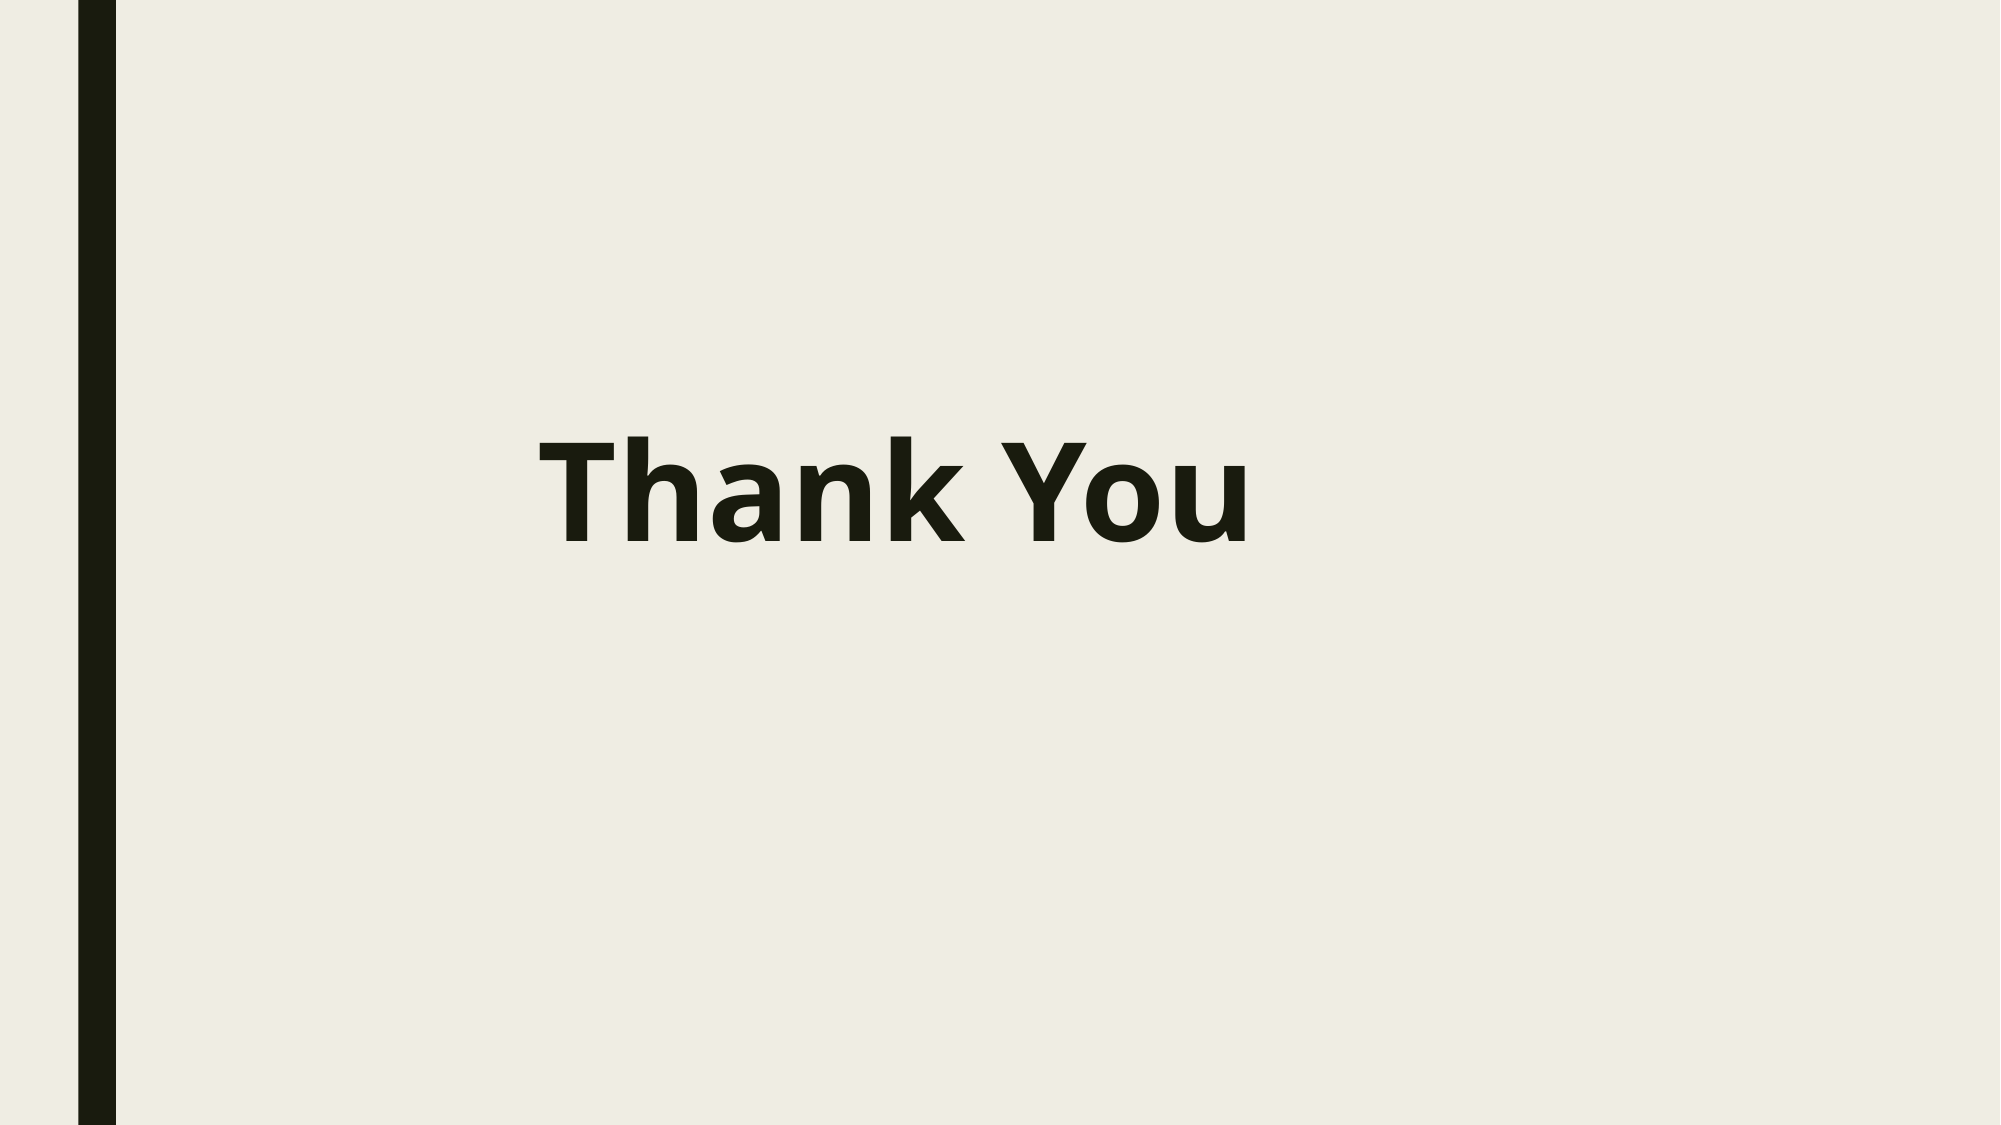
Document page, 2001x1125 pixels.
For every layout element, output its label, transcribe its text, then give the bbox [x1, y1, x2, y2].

list Thank You [109, 200, 1685, 789]
